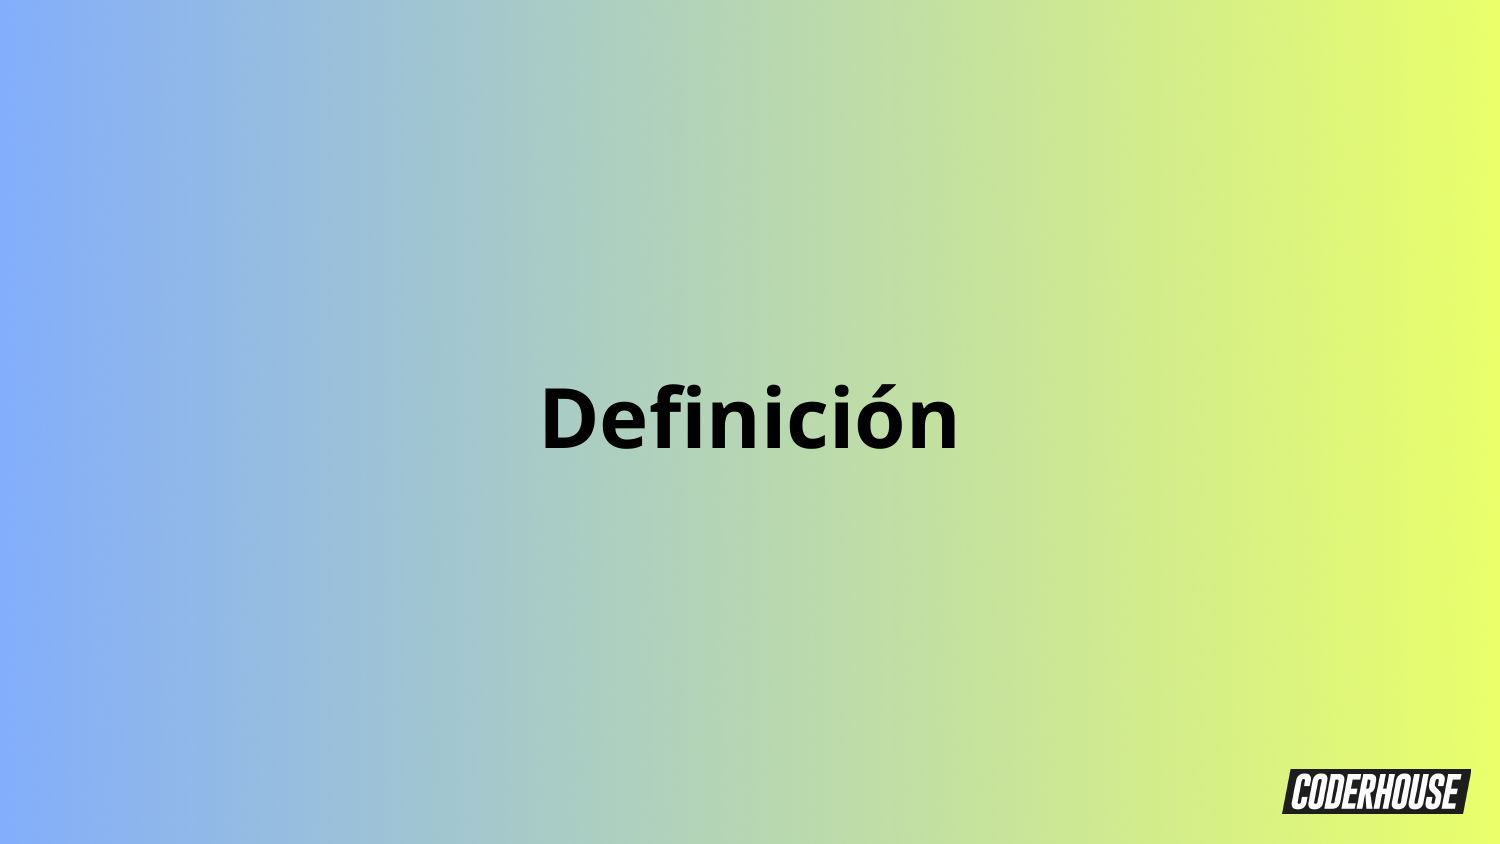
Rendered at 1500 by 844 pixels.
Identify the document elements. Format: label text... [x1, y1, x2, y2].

picture [0, 0, 1500, 844]
text_box Definición [239, 361, 1261, 482]
